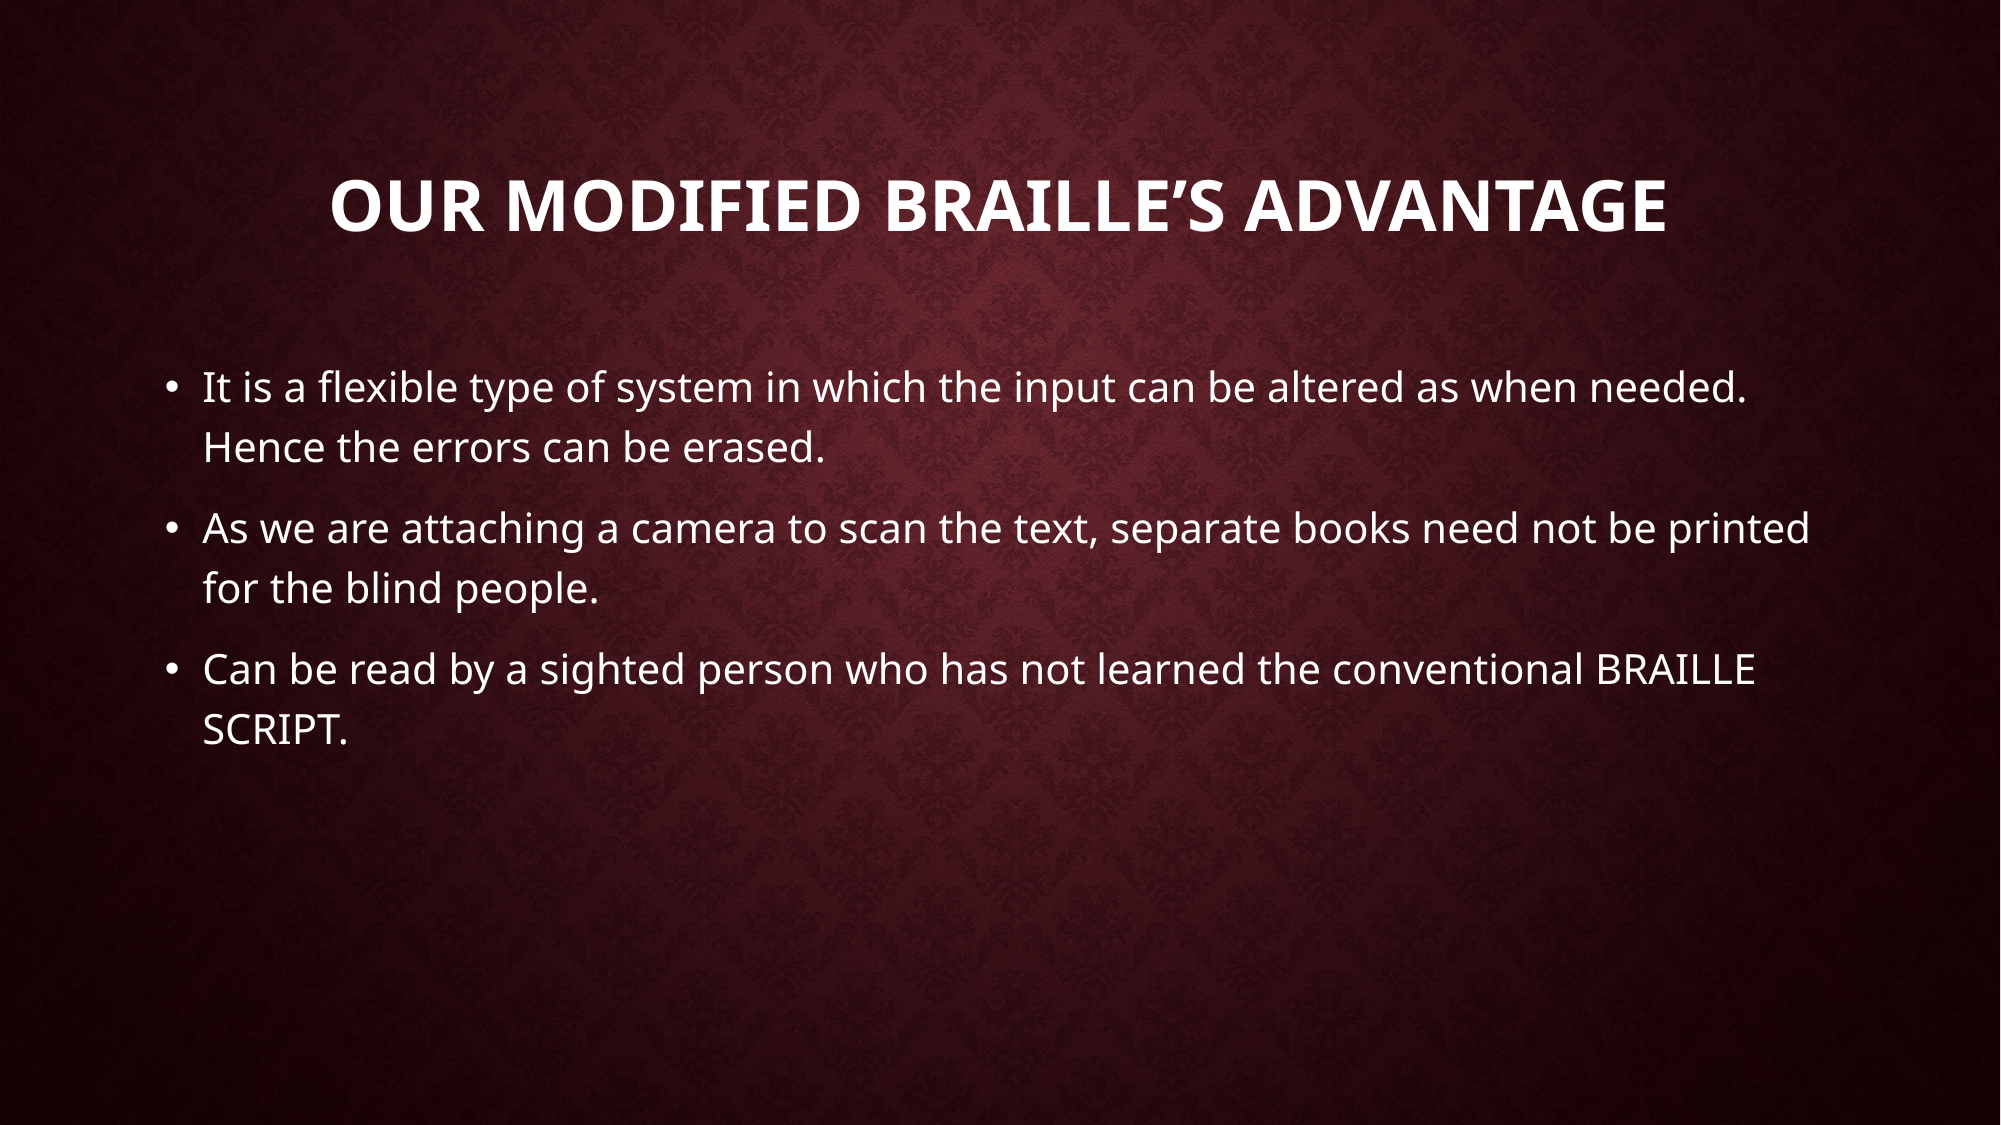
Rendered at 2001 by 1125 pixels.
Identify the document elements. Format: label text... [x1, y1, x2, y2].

title Our modified braille’s advantage [149, 99, 1849, 318]
list It is a flexible type of system in which the input can be altered as when needed. Hence the errors can be erased. As we are attaching a camera to scan the text, separate books need not be printed for the blind people. Can be read by a sighted person who has not learned the conventional BRAILLE SCRIPT. [149, 343, 1849, 950]
